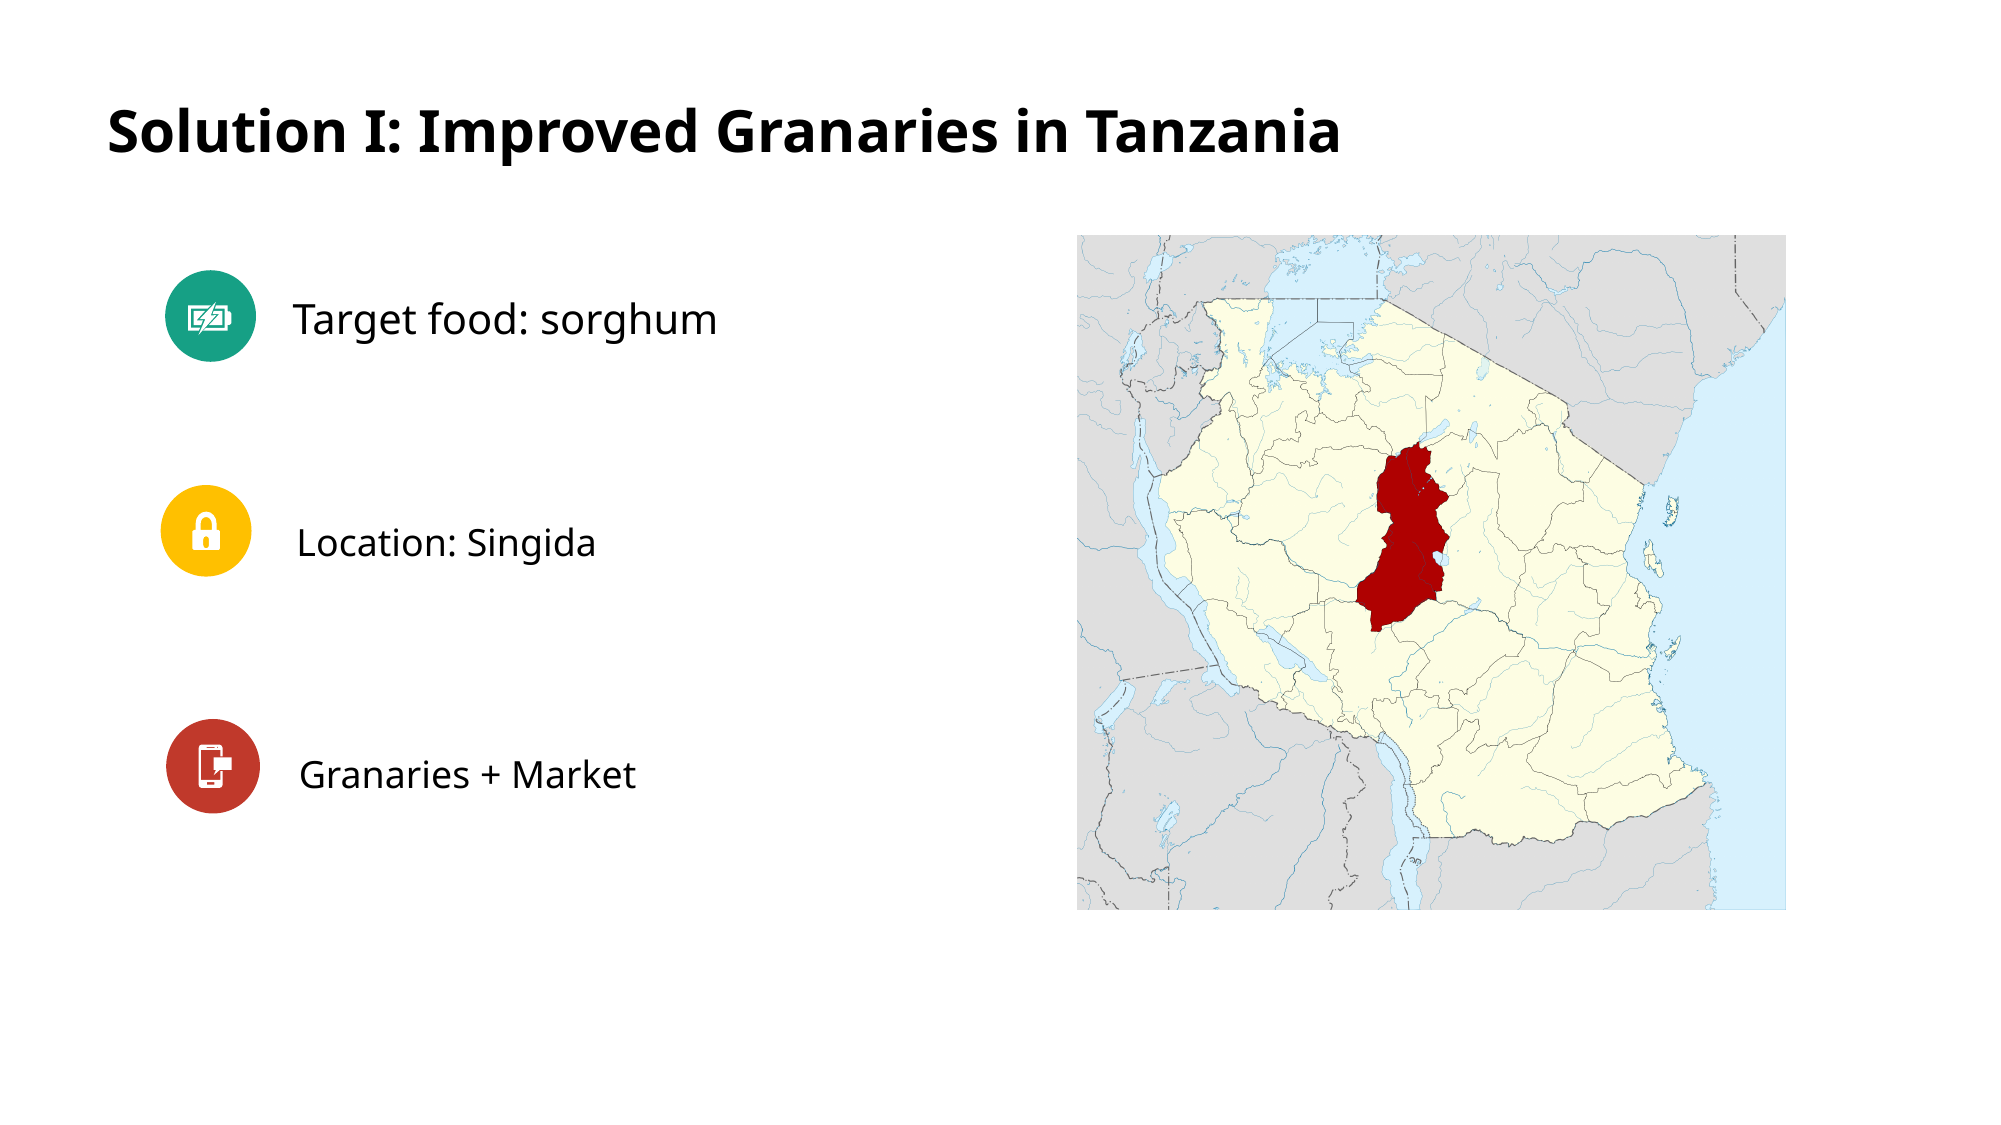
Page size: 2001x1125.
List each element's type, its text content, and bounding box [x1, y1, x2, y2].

text_box [165, 717, 261, 815]
text_box Location: Singida [281, 511, 613, 572]
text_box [160, 484, 252, 577]
text_box Granaries + Market [284, 743, 795, 804]
text_box [198, 744, 223, 788]
text_box [213, 757, 232, 776]
text_box Solution I: Improved Granaries in Tanzania [93, 86, 1386, 172]
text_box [165, 270, 256, 362]
picture [1077, 235, 1786, 910]
text_box Target food: sorghum [277, 285, 801, 351]
